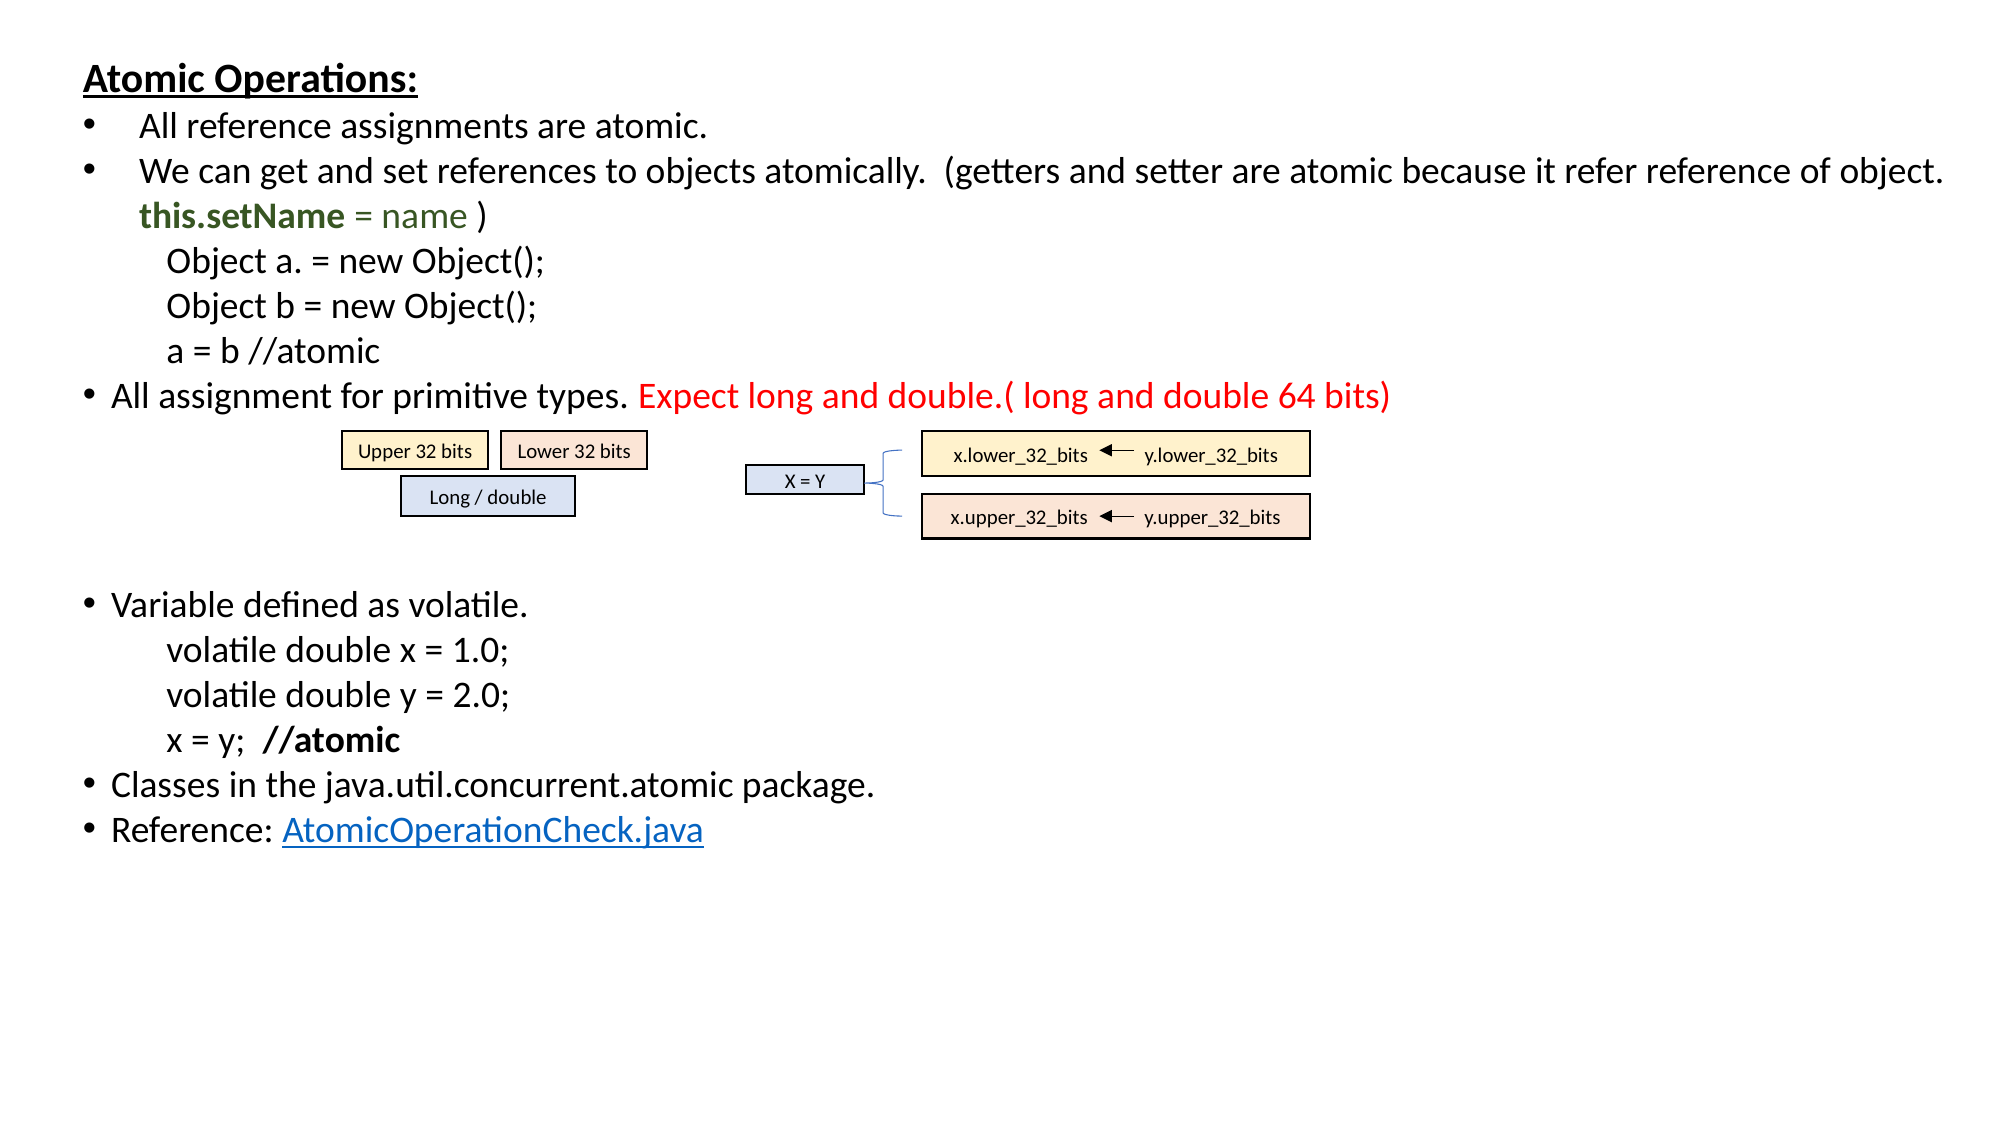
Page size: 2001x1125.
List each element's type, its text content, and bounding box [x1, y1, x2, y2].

text_box Atomic Operations: All reference assignments are atomic. We can get and set references to objects atomically. (getters and setter are atomic because it refer reference of object. this.setName = name ) Object a. = new Object(); Object b = new Object(); a = b //atomic All assignment for primitive types. Expect long and double.( long and double 64 bits) Variable defined as volatile. volatile double x = 1.0; volatile double y = 2.0; x = y; //atomic Classes in the java.util.concurrent.atomic package. Reference: AtomicOperationCheck.java [68, 43, 1986, 918]
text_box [342, 431, 1310, 539]
